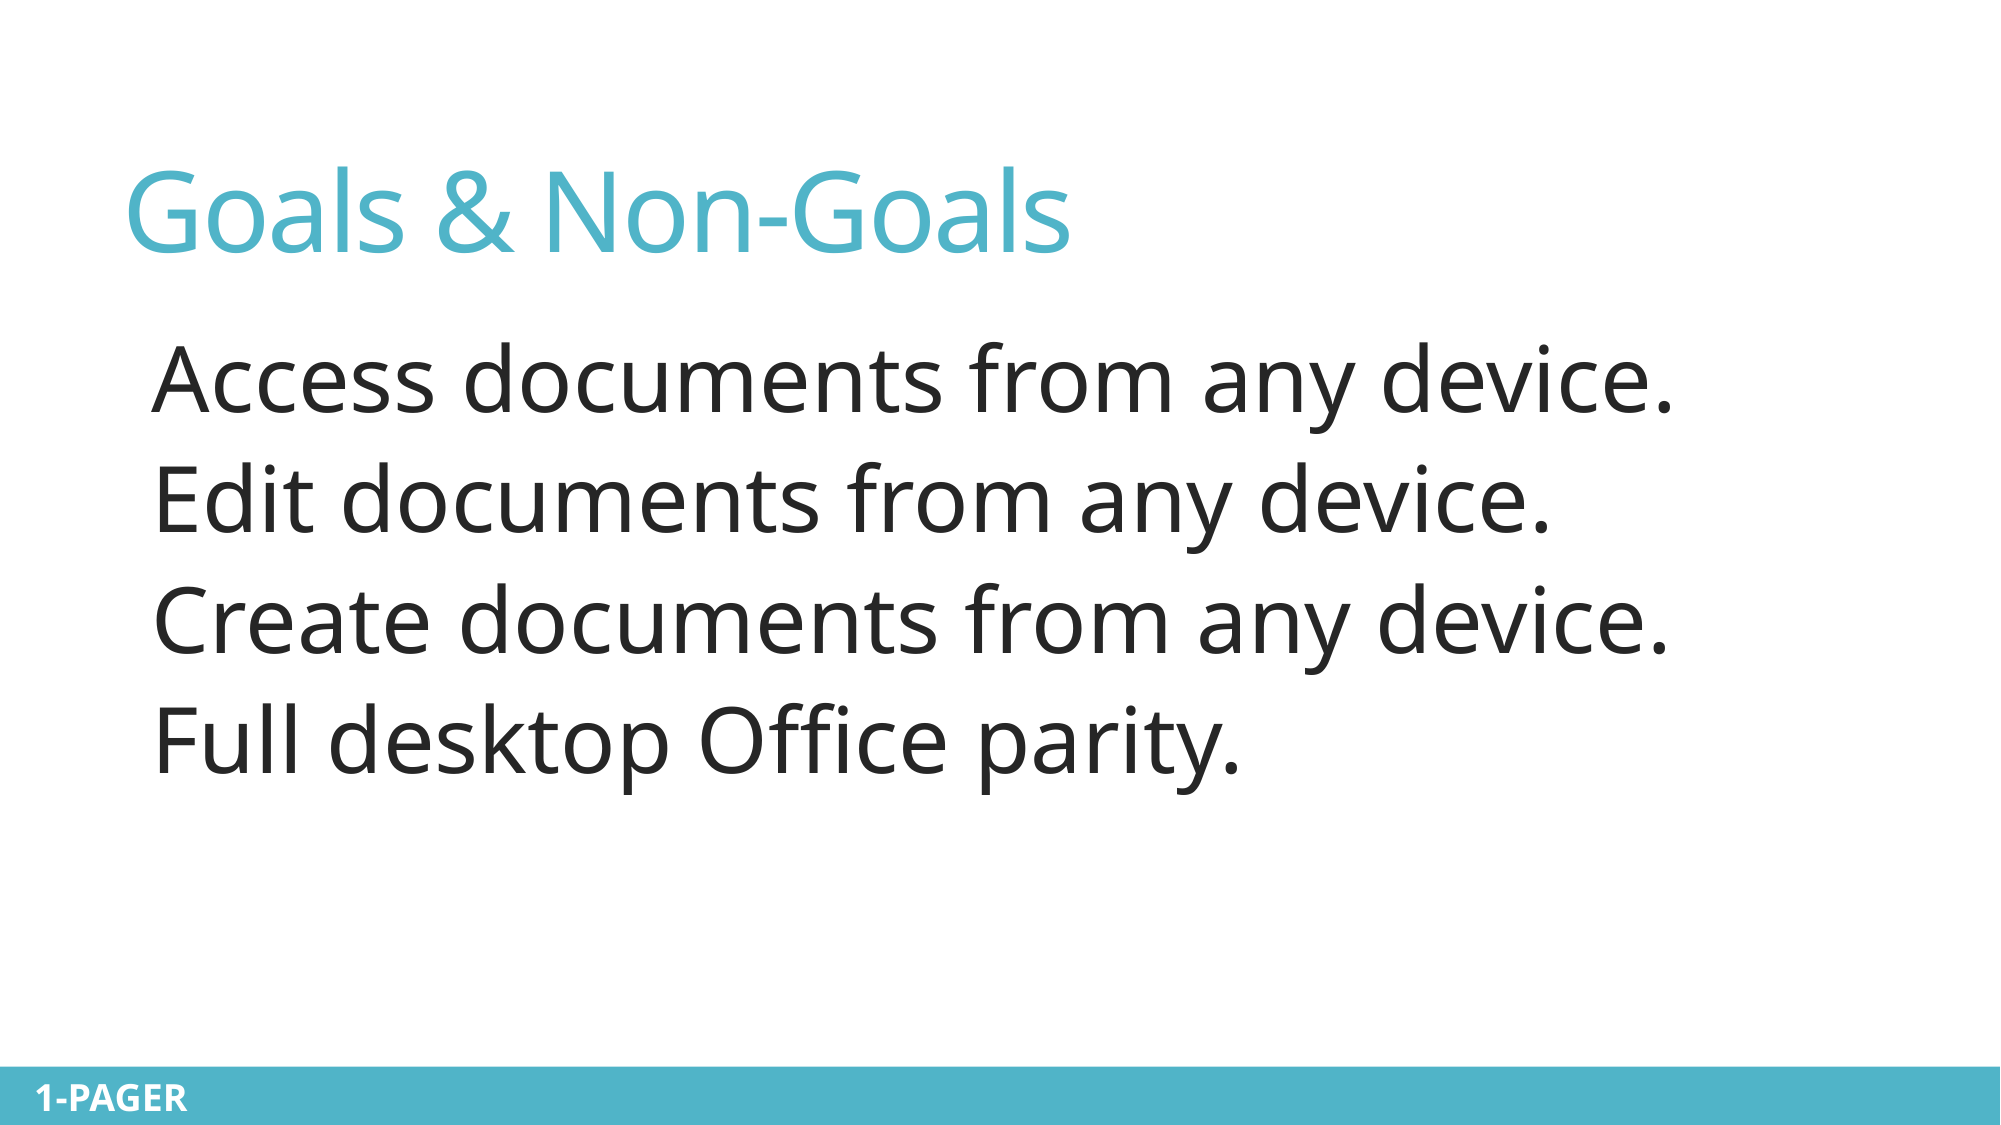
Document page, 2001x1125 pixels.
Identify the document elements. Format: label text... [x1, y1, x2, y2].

list Access documents from any device. Edit documents from any device. Create documents from any device. Full desktop Office parity. [111, 329, 1876, 948]
title Goals & Non-Goals [107, 81, 1875, 354]
text_box 1-PAGER [0, 1066, 2000, 1125]
